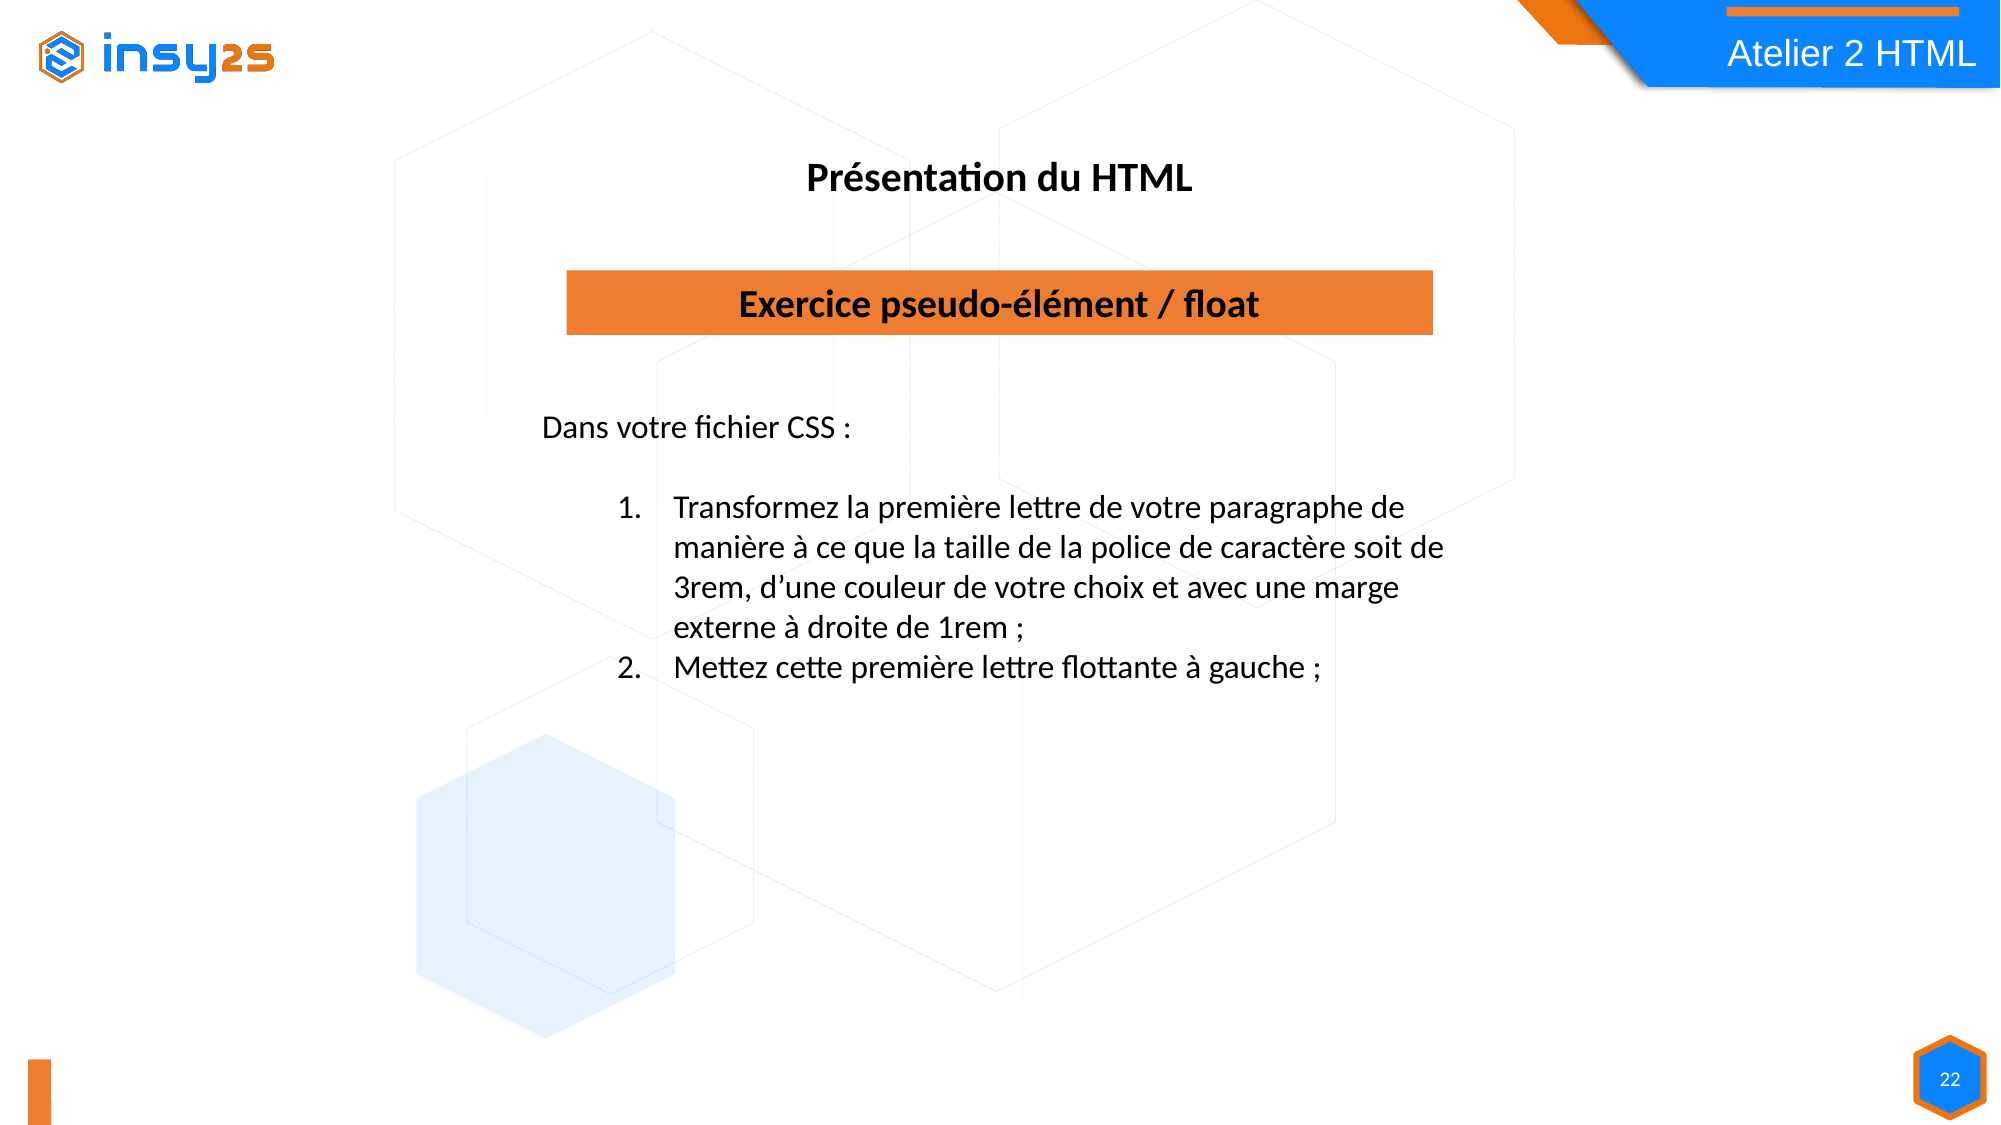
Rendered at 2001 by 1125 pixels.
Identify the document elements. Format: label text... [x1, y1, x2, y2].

slide_number 22 [1916, 1053, 1984, 1104]
text_box Dans votre fichier CSS : Transformez la première lettre de votre paragraphe de manière à ce que la taille de la police de caractère soit de 3rem, d’une couleur de votre choix et avec une marge externe à droite de 1rem ; Mettez cette première lettre flottante à gauche ; [527, 398, 1473, 988]
picture [39, 31, 274, 84]
text_box Exercice pseudo-élément / float [566, 270, 1433, 335]
text_box Présentation du HTML [499, 137, 1500, 207]
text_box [1514, 0, 2000, 88]
